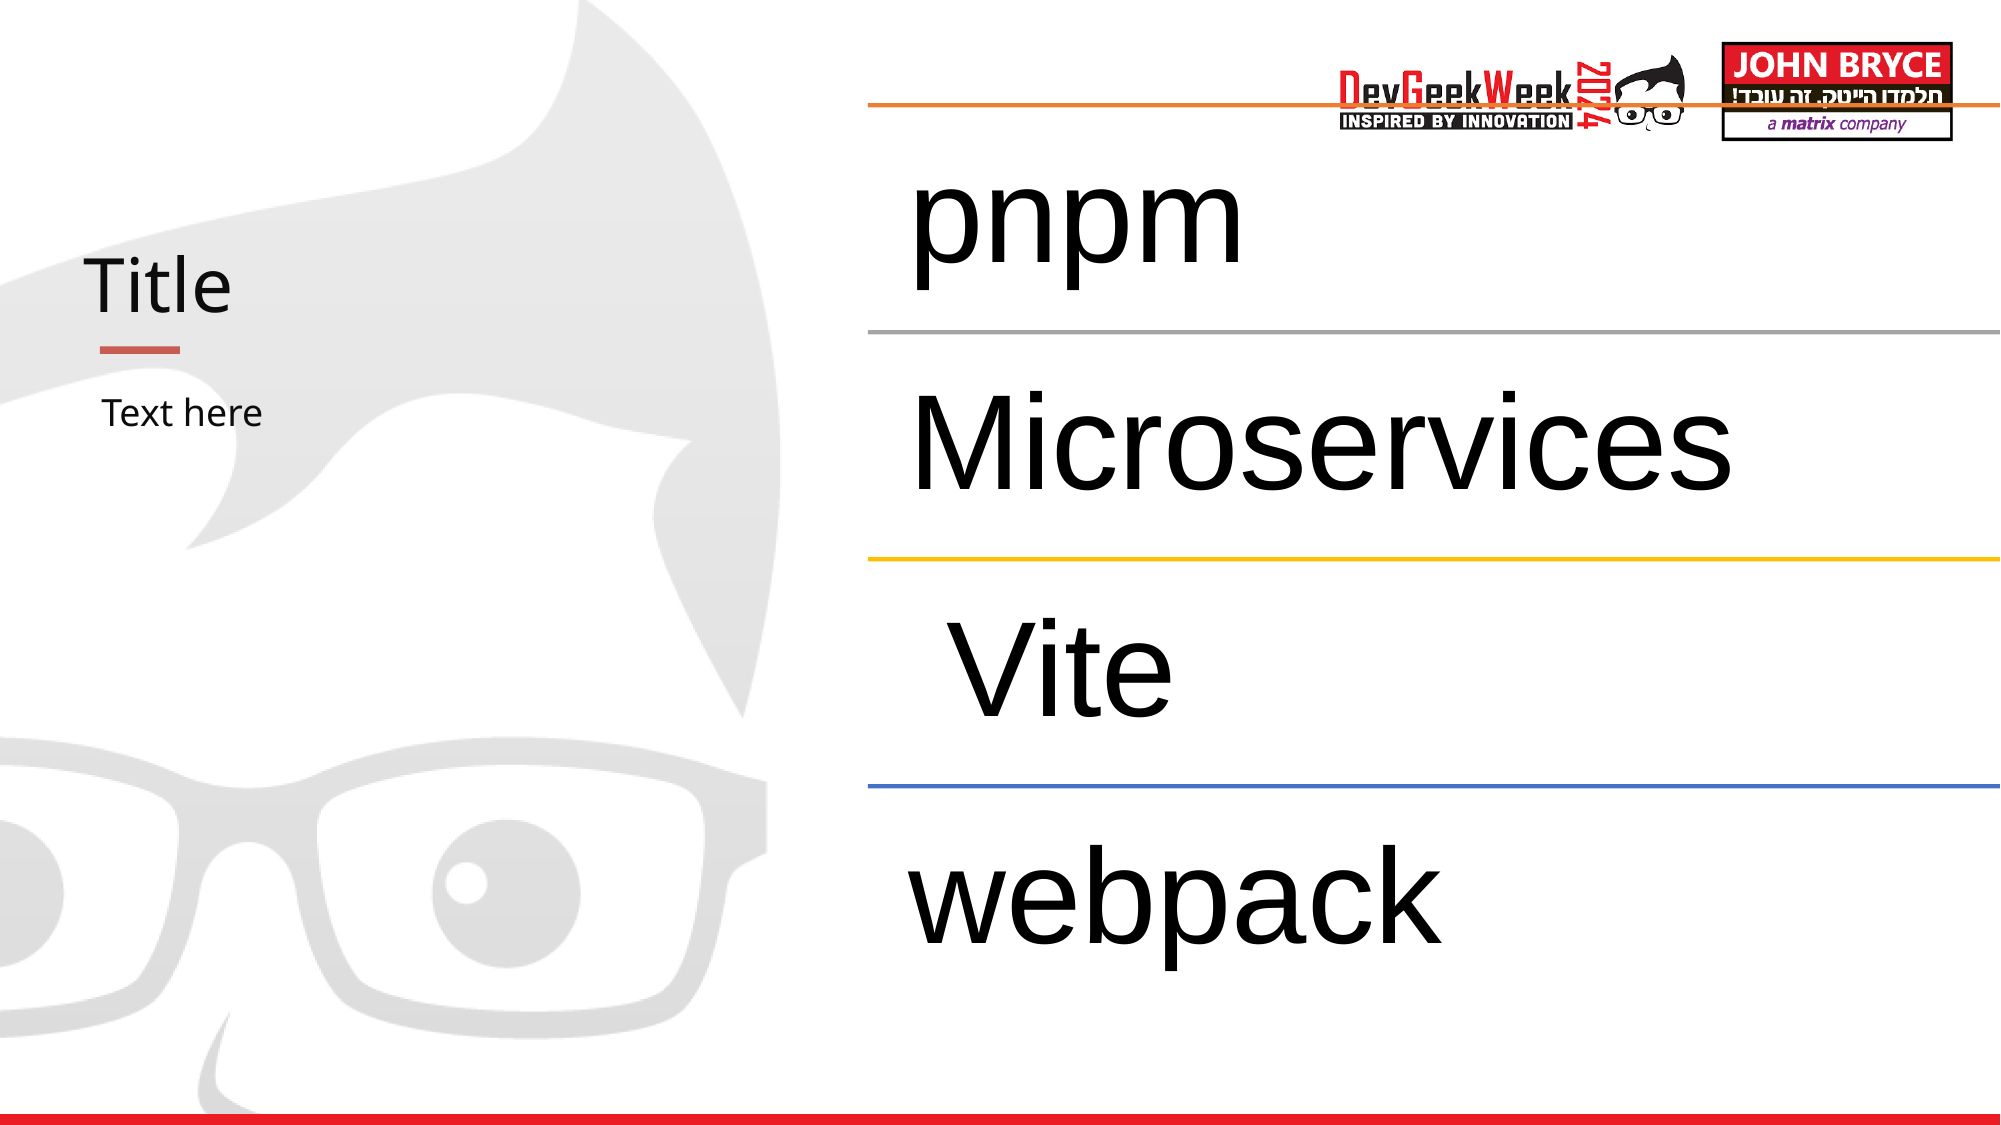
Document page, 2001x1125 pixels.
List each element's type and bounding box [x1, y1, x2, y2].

list [867, 104, 2000, 1014]
picture [0, 0, 2001, 1125]
